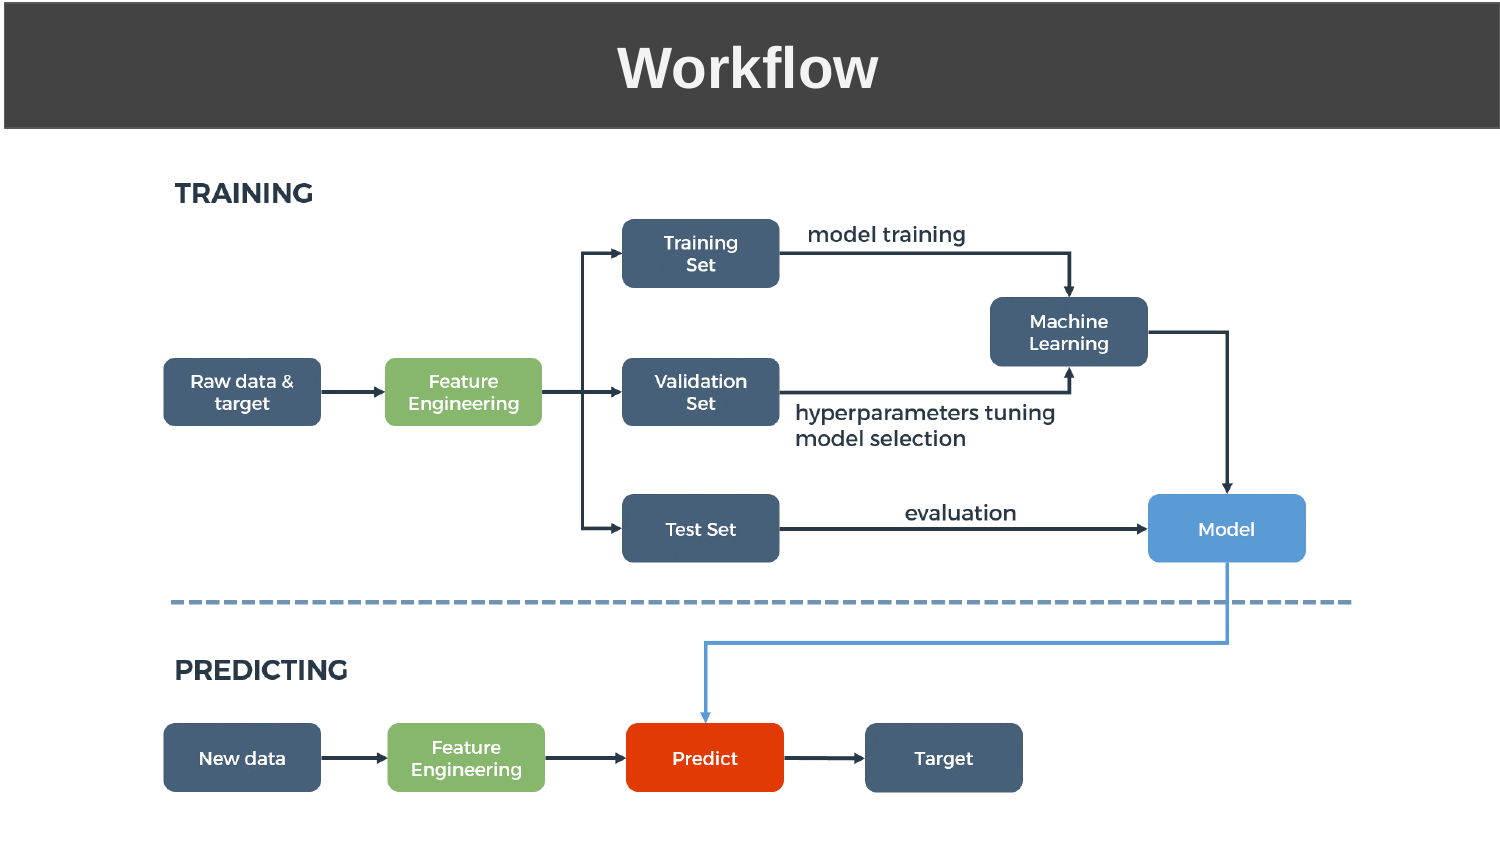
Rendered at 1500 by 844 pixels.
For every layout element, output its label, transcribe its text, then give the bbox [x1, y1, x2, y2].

text_box [4, 3, 1500, 129]
picture [149, 153, 1365, 820]
text_box Workflow [4, 15, 1493, 116]
